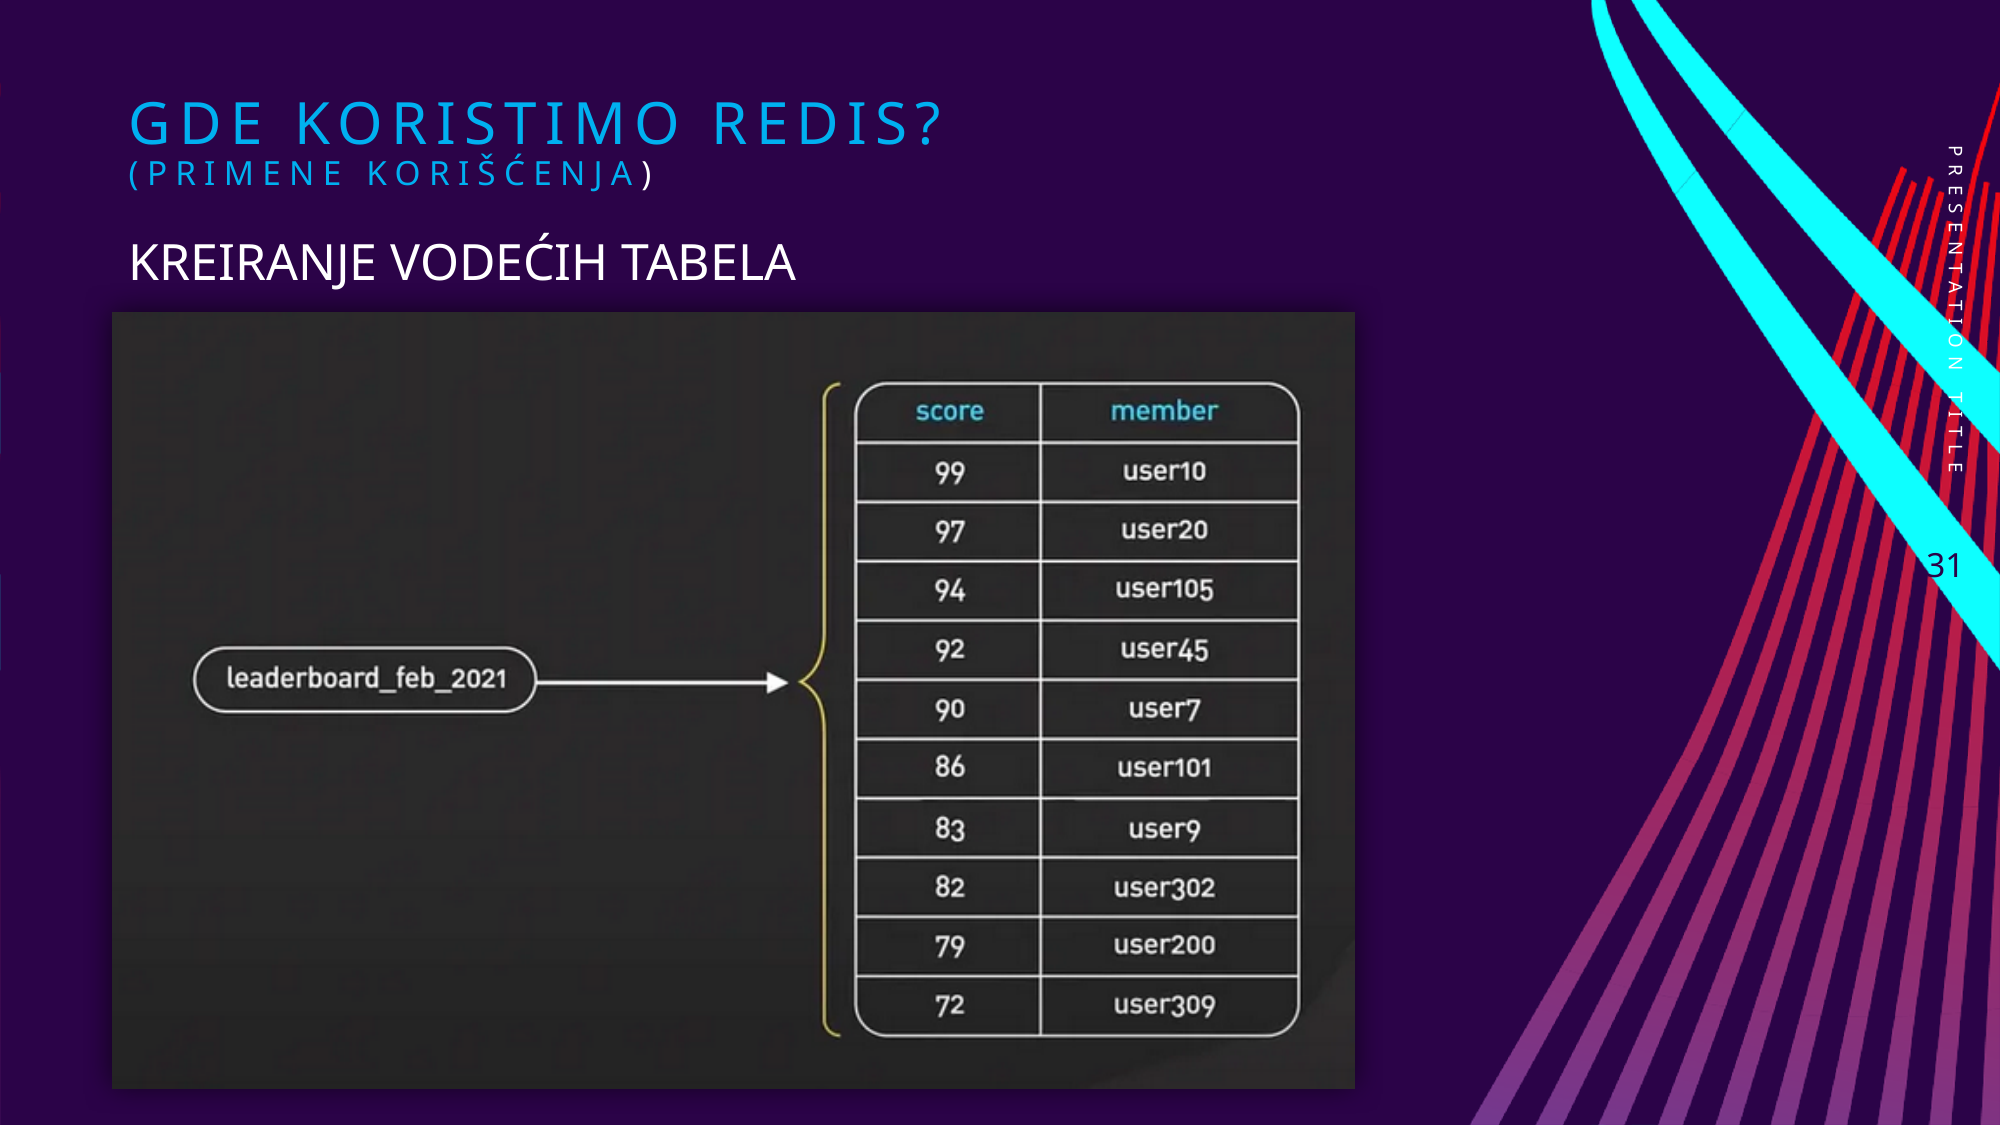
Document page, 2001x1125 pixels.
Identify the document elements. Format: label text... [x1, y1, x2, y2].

text_box KREIRANJE VODEĆIH TABELA [113, 222, 893, 292]
slide_number 31 [1889, 519, 1980, 615]
title Gde koristimo redis? (primene korišćenja) [113, 86, 1250, 200]
footer PRESENTATION TITLE [1926, 33, 1987, 489]
picture [0, 0, 2000, 1125]
